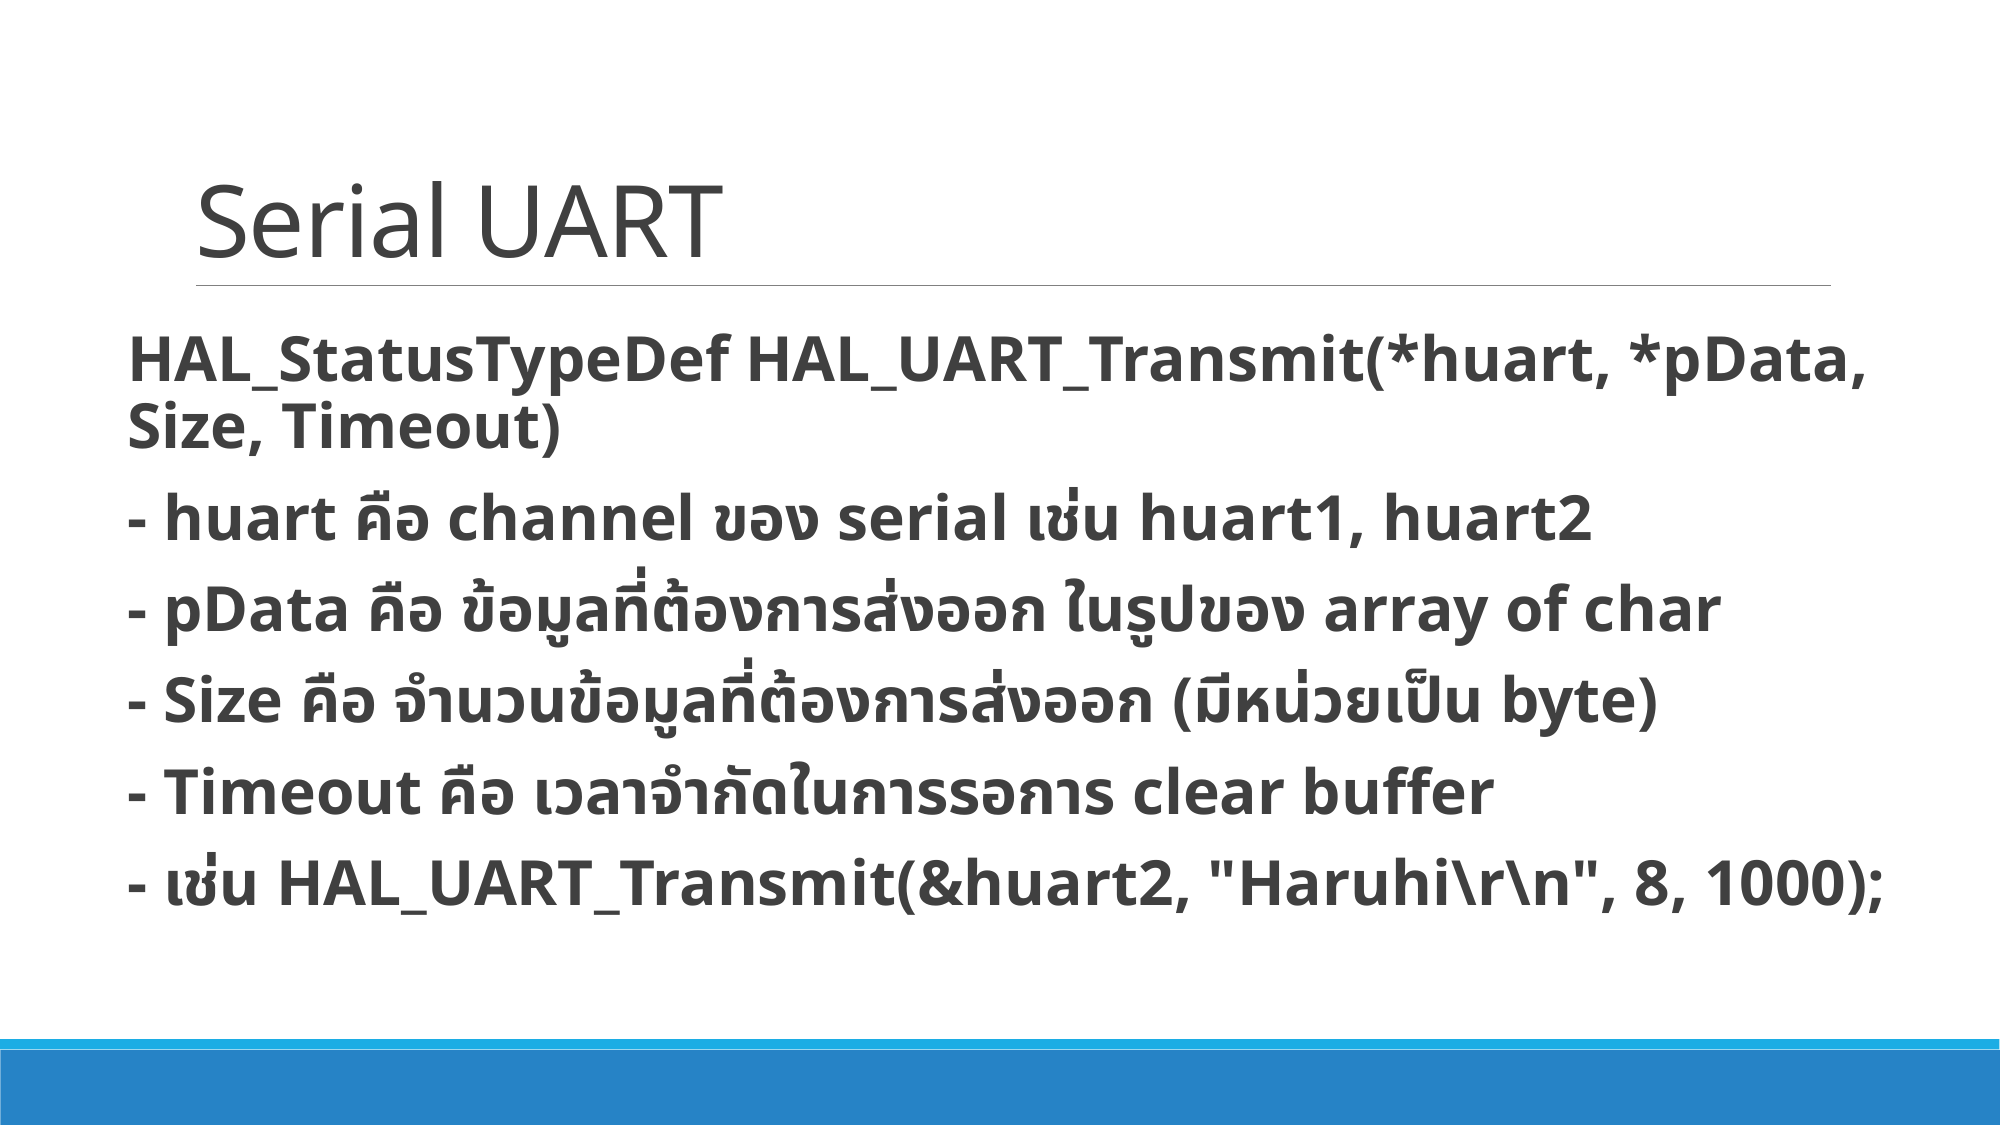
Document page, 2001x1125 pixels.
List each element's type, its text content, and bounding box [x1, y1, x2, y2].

list HAL_StatusTypeDef HAL_UART_Transmit(*huart, *pData, Size, Timeout) - huart คือ channel ของ serial เช่น huart1, huart2 - pData คือ ข้อมูลที่ต้องการส่งออก ในรูปของ array of char - Size คือ จำนวนข้อมูลที่ต้องการส่งออก (มีหน่วยเป็น byte) - Timeout คือ เวลาจำกัดในการรอการ clear buffer - เช่น HAL_UART_Transmit(&huart2, "Haruhi\r\n", 8, 1000); [114, 320, 1896, 981]
title Serial UART [180, 47, 1830, 285]
